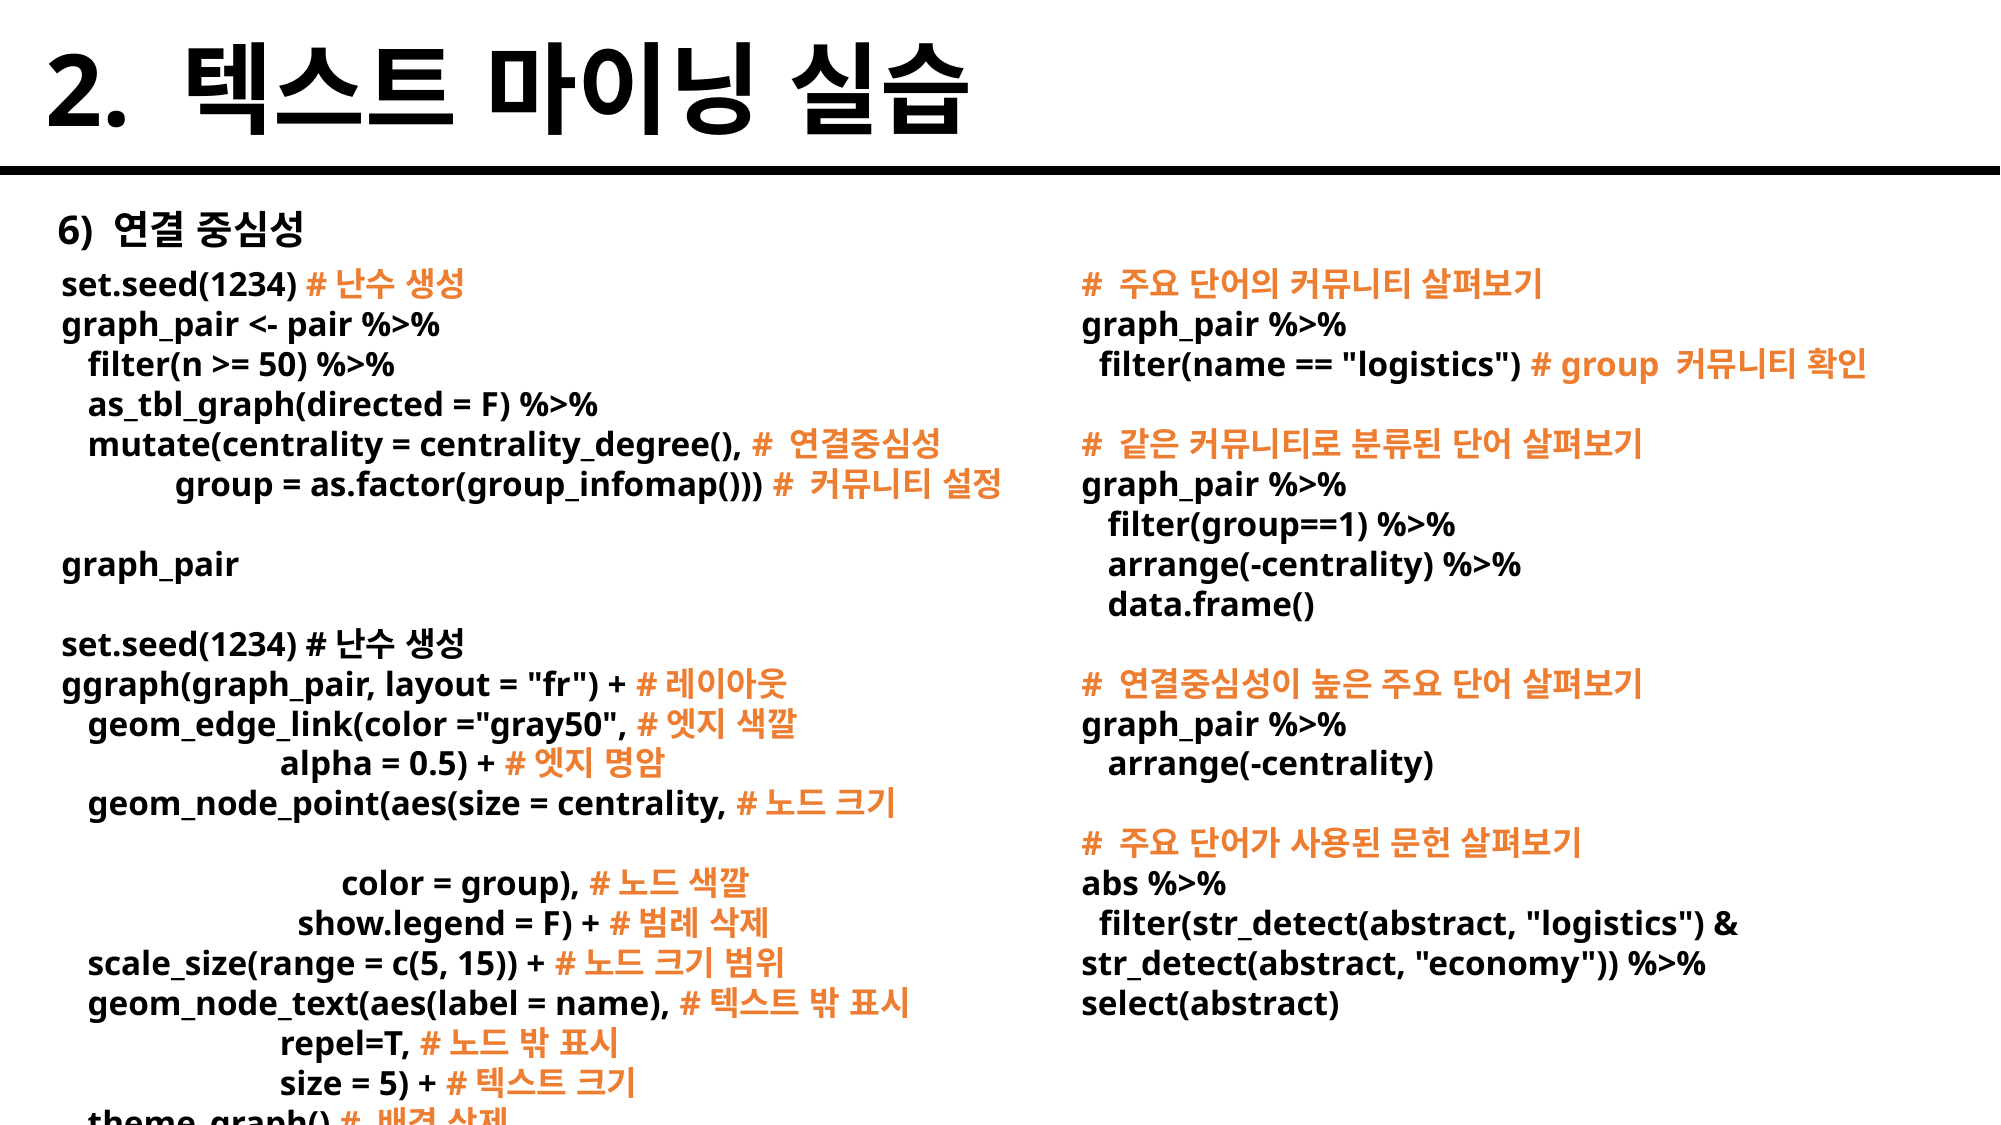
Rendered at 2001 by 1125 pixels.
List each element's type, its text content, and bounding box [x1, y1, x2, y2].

text_box set.seed(1234) #난수 생성 graph_pair <- pair %>% filter(n >= 50) %>% as_tbl_graph(directed = F) %>% mutate(centrality = centrality_degree(), # 연결중심성 group = as.factor(group_infomap())) # 커뮤니티 설정 graph_pair set.seed(1234) #난수 생성 ggraph(graph_pair, layout = "fr") + #레이아웃 geom_edge_link(color ="gray50", #엣지 색깔 alpha = 0.5) + #엣지 명암 geom_node_point(aes(size = centrality, #노드 크기 color = group), #노드 색깔 show.legend = F) + #범례 삭제 scale_size(range = c(5, 15)) + #노드 크기 범위 geom_node_text(aes(label = name), #텍스트 밖 표시 repel=T, #노드 밖 표시 size = 5) + #텍스트 크기 theme_graph() # 배경 삭제 [46, 256, 1110, 1125]
text_box 6) 연결 중심성 [42, 175, 1892, 260]
text_box 2. 텍스트 마이닝 실습 [30, 19, 1823, 155]
text_box # 주요 단어의 커뮤니티 살펴보기 graph_pair %>% filter(name == "logistics") # group 커뮤니티 확인 # 같은 커뮤니티로 분류된 단어 살펴보기 graph_pair %>% filter(group==1) %>% arrange(-centrality) %>% data.frame() # 연결중심성이 높은 주요 단어 살펴보기 graph_pair %>% arrange(-centrality) # 주요 단어가 사용된 문헌 살펴보기 abs %>% filter(str_detect(abstract, "logistics") & str_detect(abstract, "economy")) %>% select(abstract) [1066, 256, 1983, 1030]
